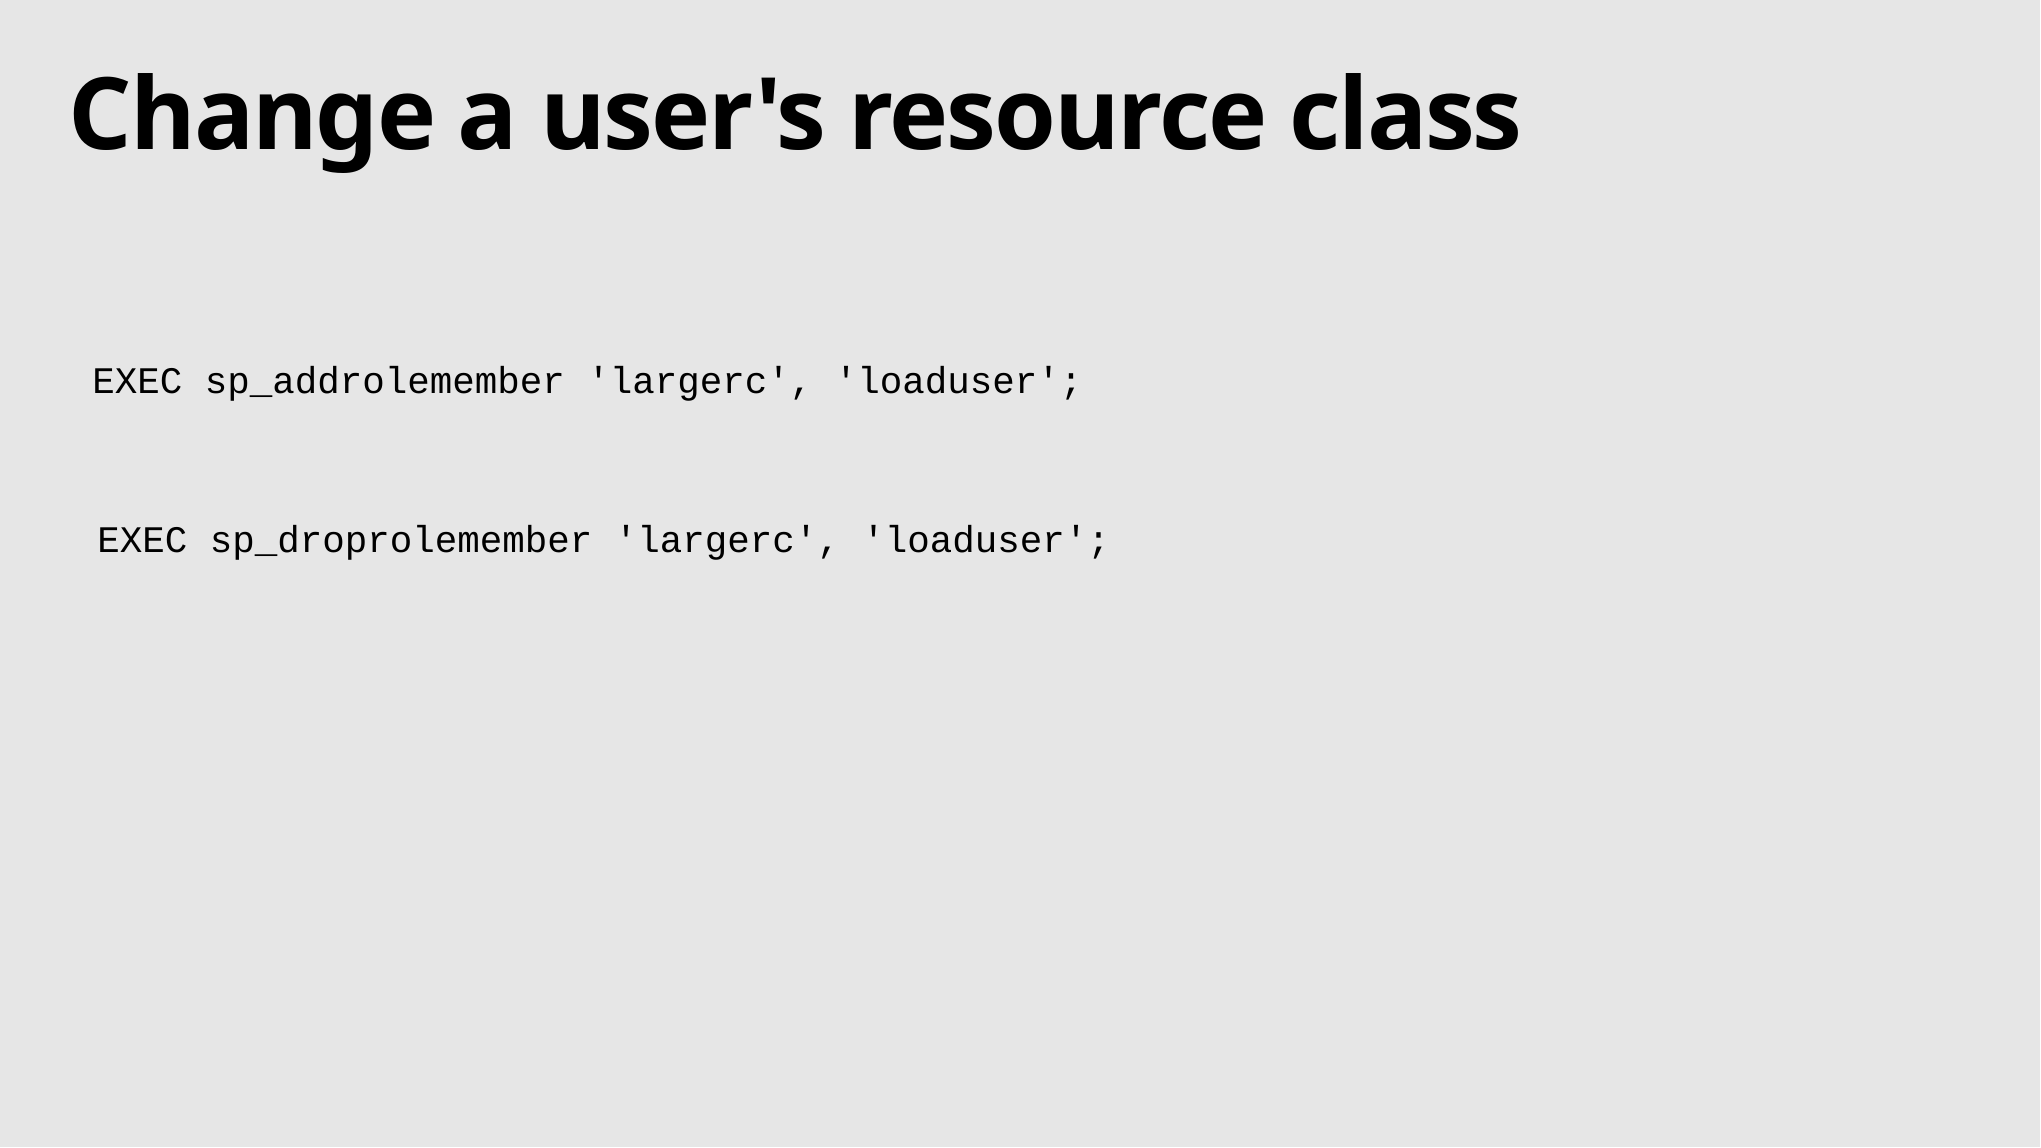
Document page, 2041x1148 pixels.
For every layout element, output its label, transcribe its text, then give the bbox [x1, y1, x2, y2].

text_box EXEC sp_droprolemember 'largerc', 'loaduser'; [82, 507, 1683, 568]
title Change a user's resource class [45, 48, 1996, 199]
text_box EXEC sp_addrolemember 'largerc', 'loaduser'; [77, 348, 1098, 409]
